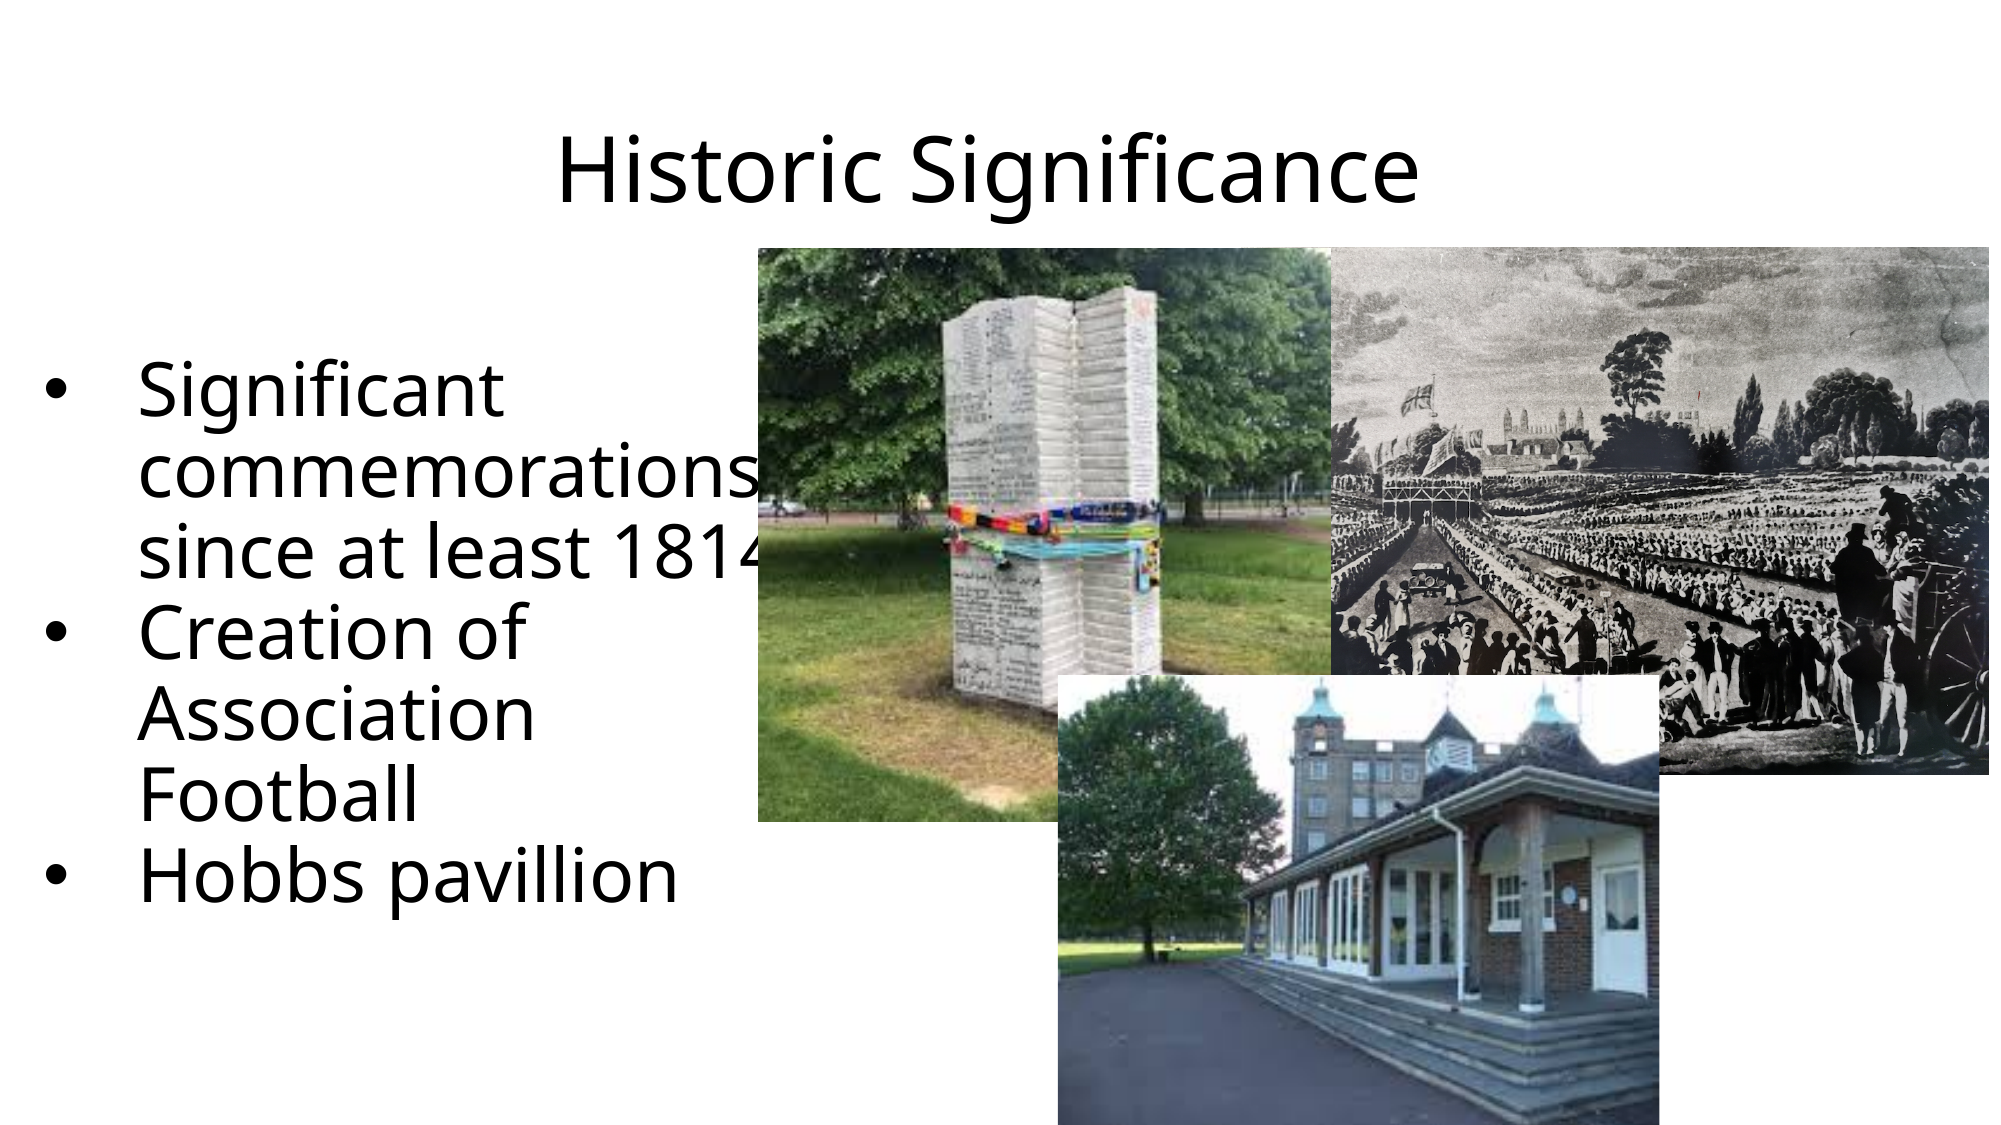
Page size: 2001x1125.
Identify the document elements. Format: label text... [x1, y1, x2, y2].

picture [758, 247, 1989, 1125]
title Historic Significance [126, 64, 1852, 248]
text_box Significant commemorations since at least 1814 Creation of Association Football Hobbs pavillion [28, 226, 804, 1125]
